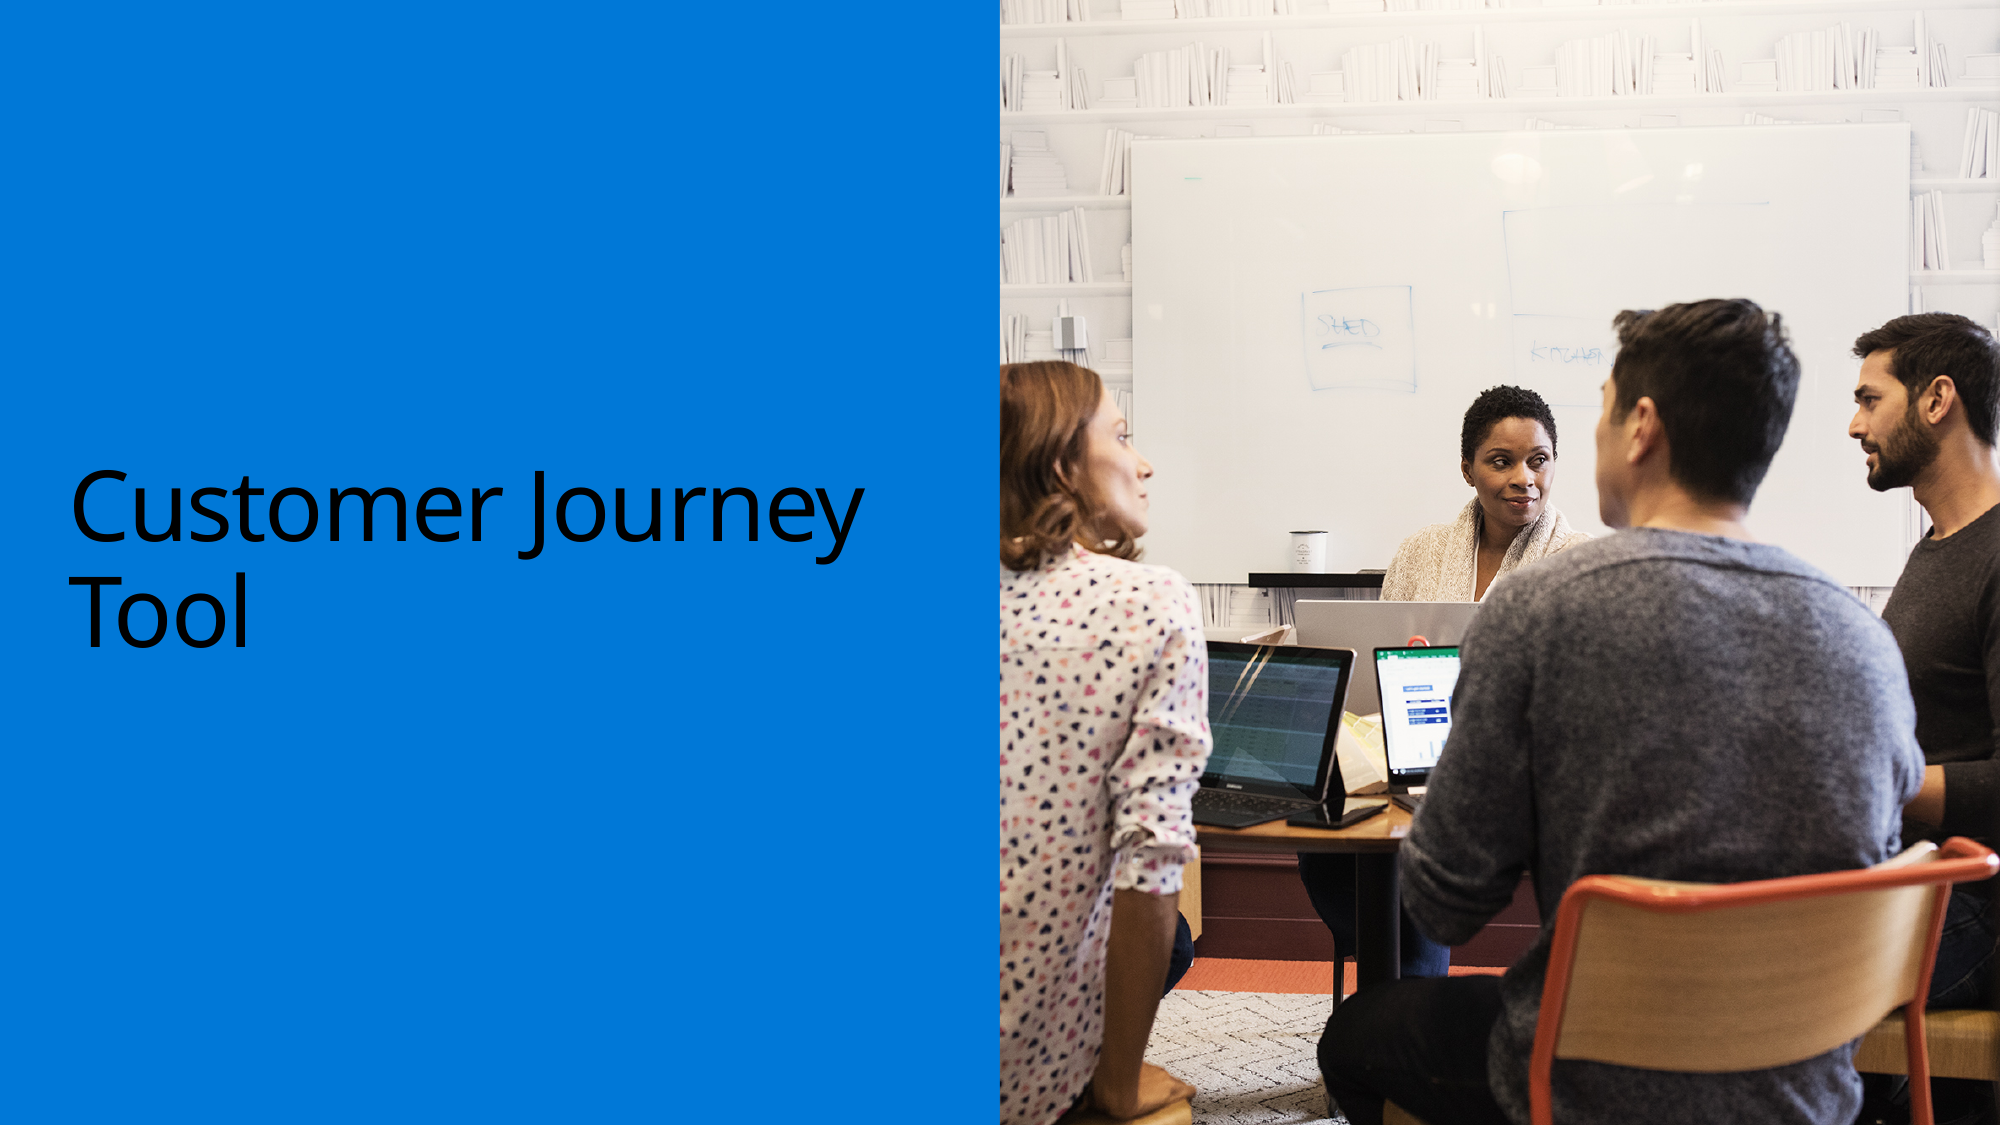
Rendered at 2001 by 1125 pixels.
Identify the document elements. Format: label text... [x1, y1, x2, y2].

picture [999, 0, 2000, 1125]
title Customer Journey Tool [44, 494, 927, 631]
